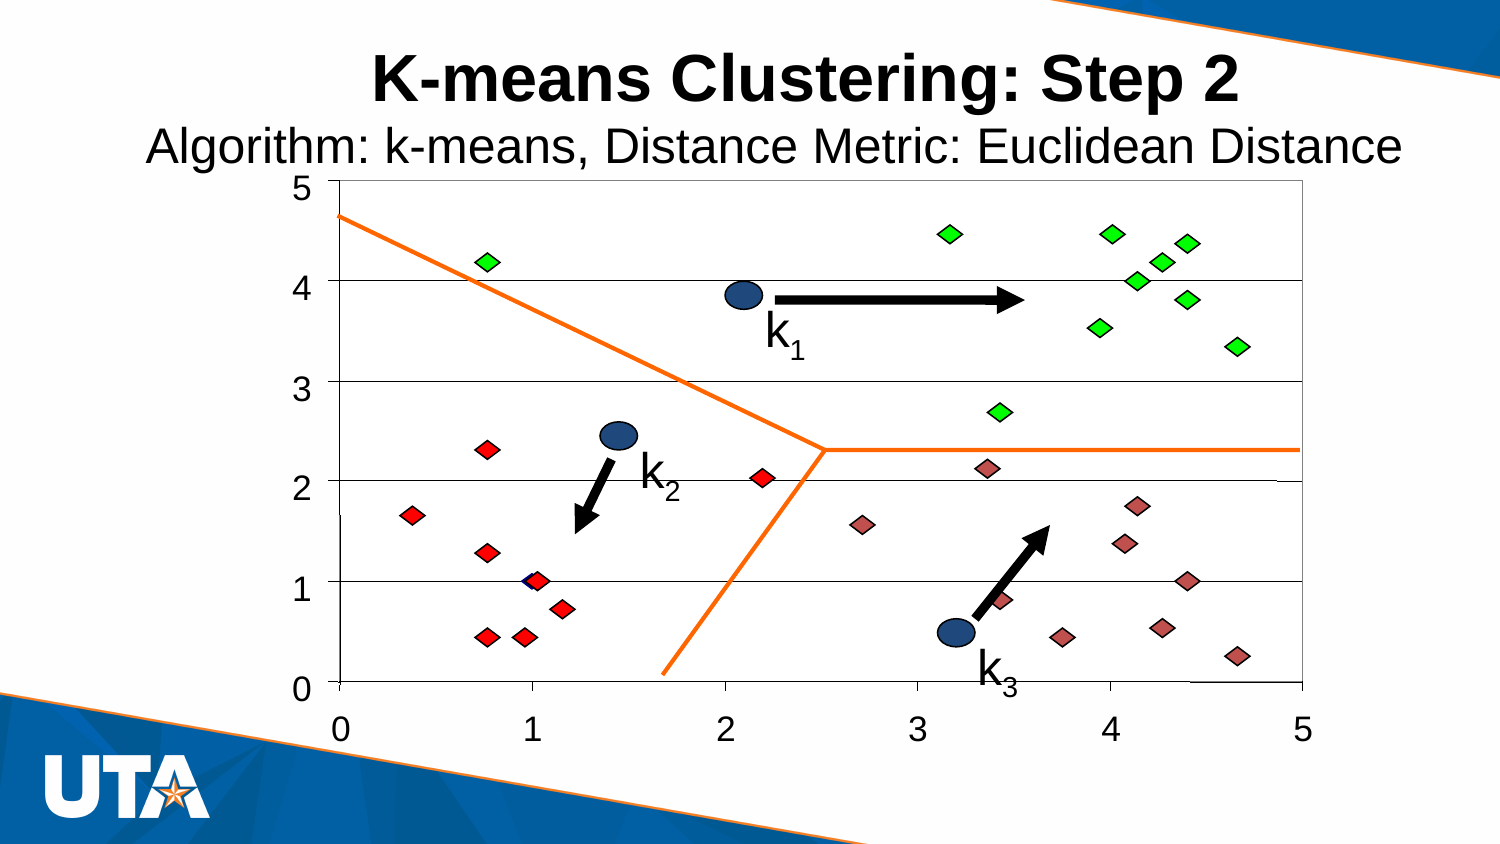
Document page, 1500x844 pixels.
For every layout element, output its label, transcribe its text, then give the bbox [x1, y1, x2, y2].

text_box 3 [908, 706, 928, 749]
text_box [521, 573, 533, 590]
text_box [1175, 290, 1201, 310]
text_box [549, 599, 569, 619]
text_box 4 [292, 265, 313, 308]
text_box 1 [292, 565, 313, 609]
text_box 2 [292, 465, 313, 508]
text_box [474, 440, 500, 460]
text_box 3 [292, 365, 313, 409]
text_box [474, 253, 500, 272]
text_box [574, 299, 1051, 619]
text_box [512, 628, 538, 647]
text_box [1100, 224, 1126, 244]
text_box 1 [522, 706, 543, 749]
text_box 5 [1293, 706, 1314, 749]
text_box 5 [292, 181, 313, 208]
text_box [399, 506, 425, 526]
title K-means Clustering: Step 2 [112, 28, 1500, 122]
text_box [1125, 271, 1150, 291]
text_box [724, 280, 838, 298]
text_box 0 [330, 706, 351, 749]
text_box [1125, 496, 1150, 516]
picture [0, 0, 1500, 844]
text_box Algorithm: k-means, Distance Metric: Euclidean Distance [130, 106, 1420, 181]
text_box [474, 628, 500, 647]
text_box [339, 181, 1303, 682]
text_box [1149, 618, 1175, 638]
text_box [1087, 318, 1113, 338]
text_box [1175, 571, 1201, 591]
text_box 4 [1101, 706, 1122, 749]
text_box [1224, 646, 1250, 666]
text_box 2 [716, 706, 737, 749]
text_box [474, 543, 500, 563]
text_box [1112, 534, 1138, 554]
text_box [525, 571, 550, 591]
text_box [1224, 337, 1250, 357]
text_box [937, 626, 1051, 705]
text_box 0 [292, 666, 313, 709]
text_box [937, 224, 963, 244]
text_box [1054, 628, 1075, 647]
text_box [1175, 234, 1201, 254]
text_box [1149, 253, 1175, 272]
